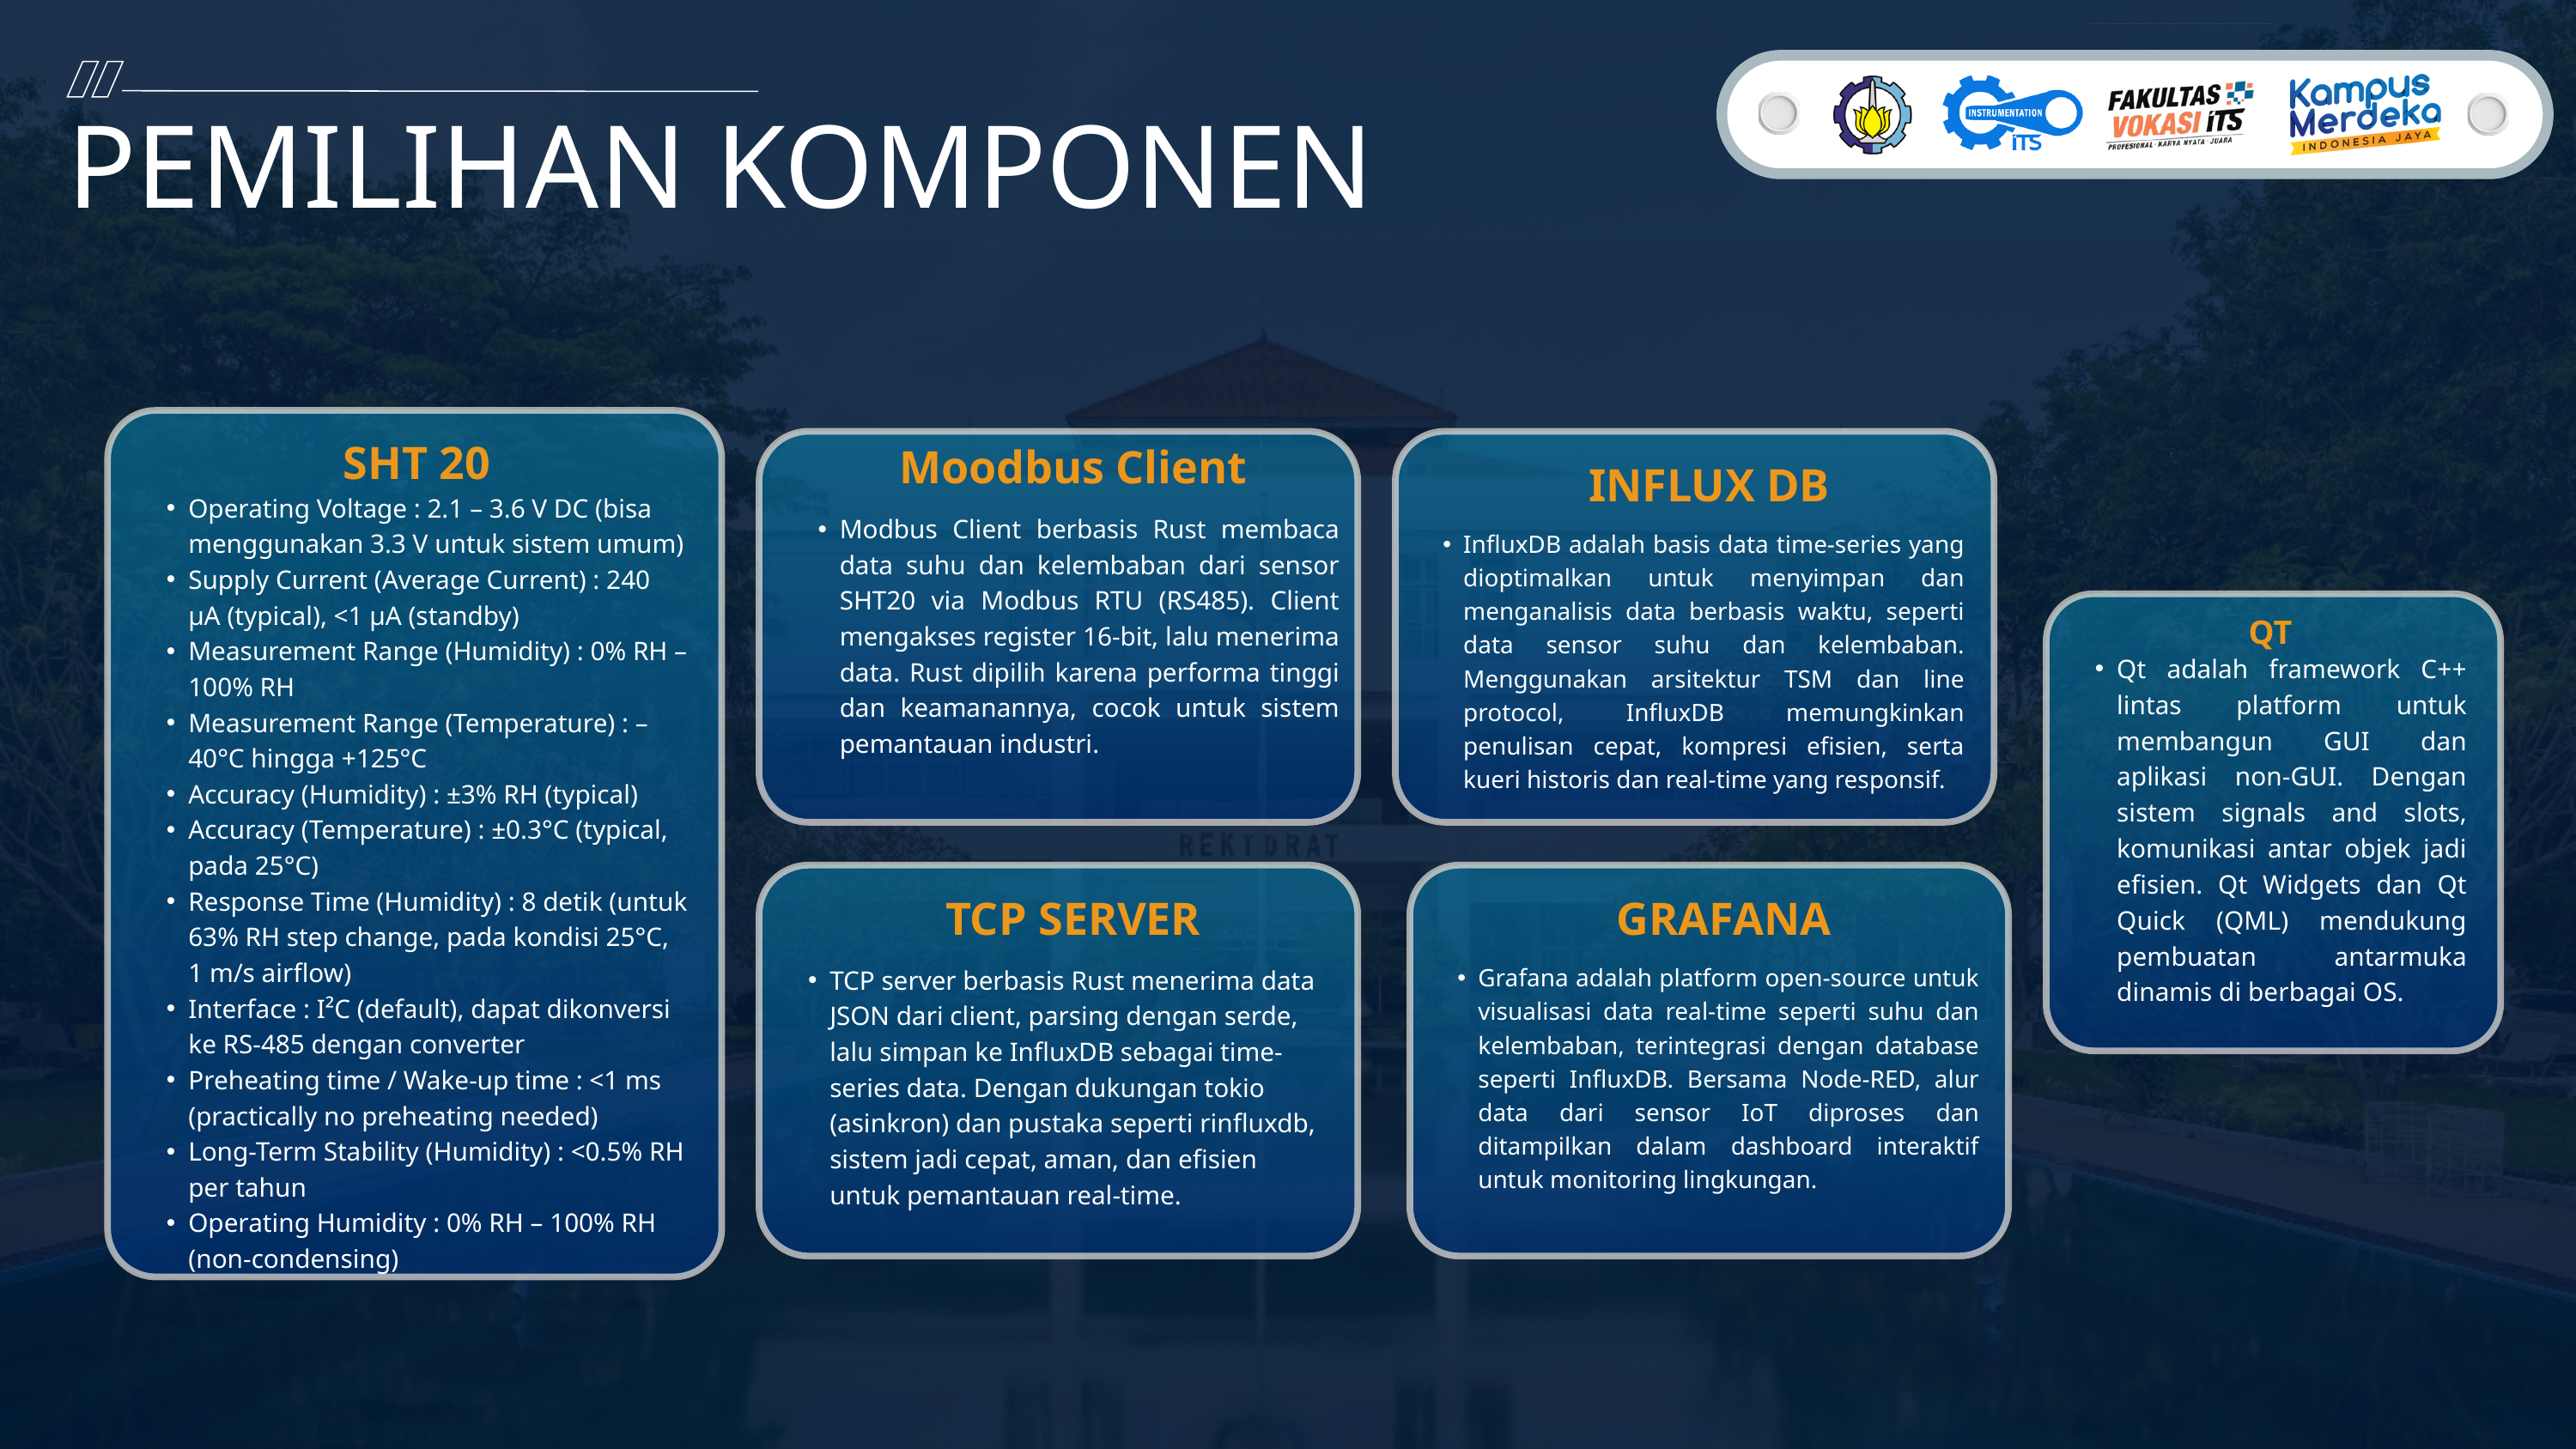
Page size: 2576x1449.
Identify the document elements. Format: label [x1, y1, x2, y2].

text_box [758, 864, 1358, 1257]
text_box [758, 431, 1358, 823]
text_box [1721, 21, 2549, 207]
text_box [1409, 864, 2009, 1257]
text_box [2045, 593, 2501, 1052]
text_box [67, 61, 89, 98]
text_box [0, 0, 2576, 1449]
text_box [1394, 431, 1995, 823]
text_box [92, 61, 124, 98]
text_box [106, 409, 722, 1277]
